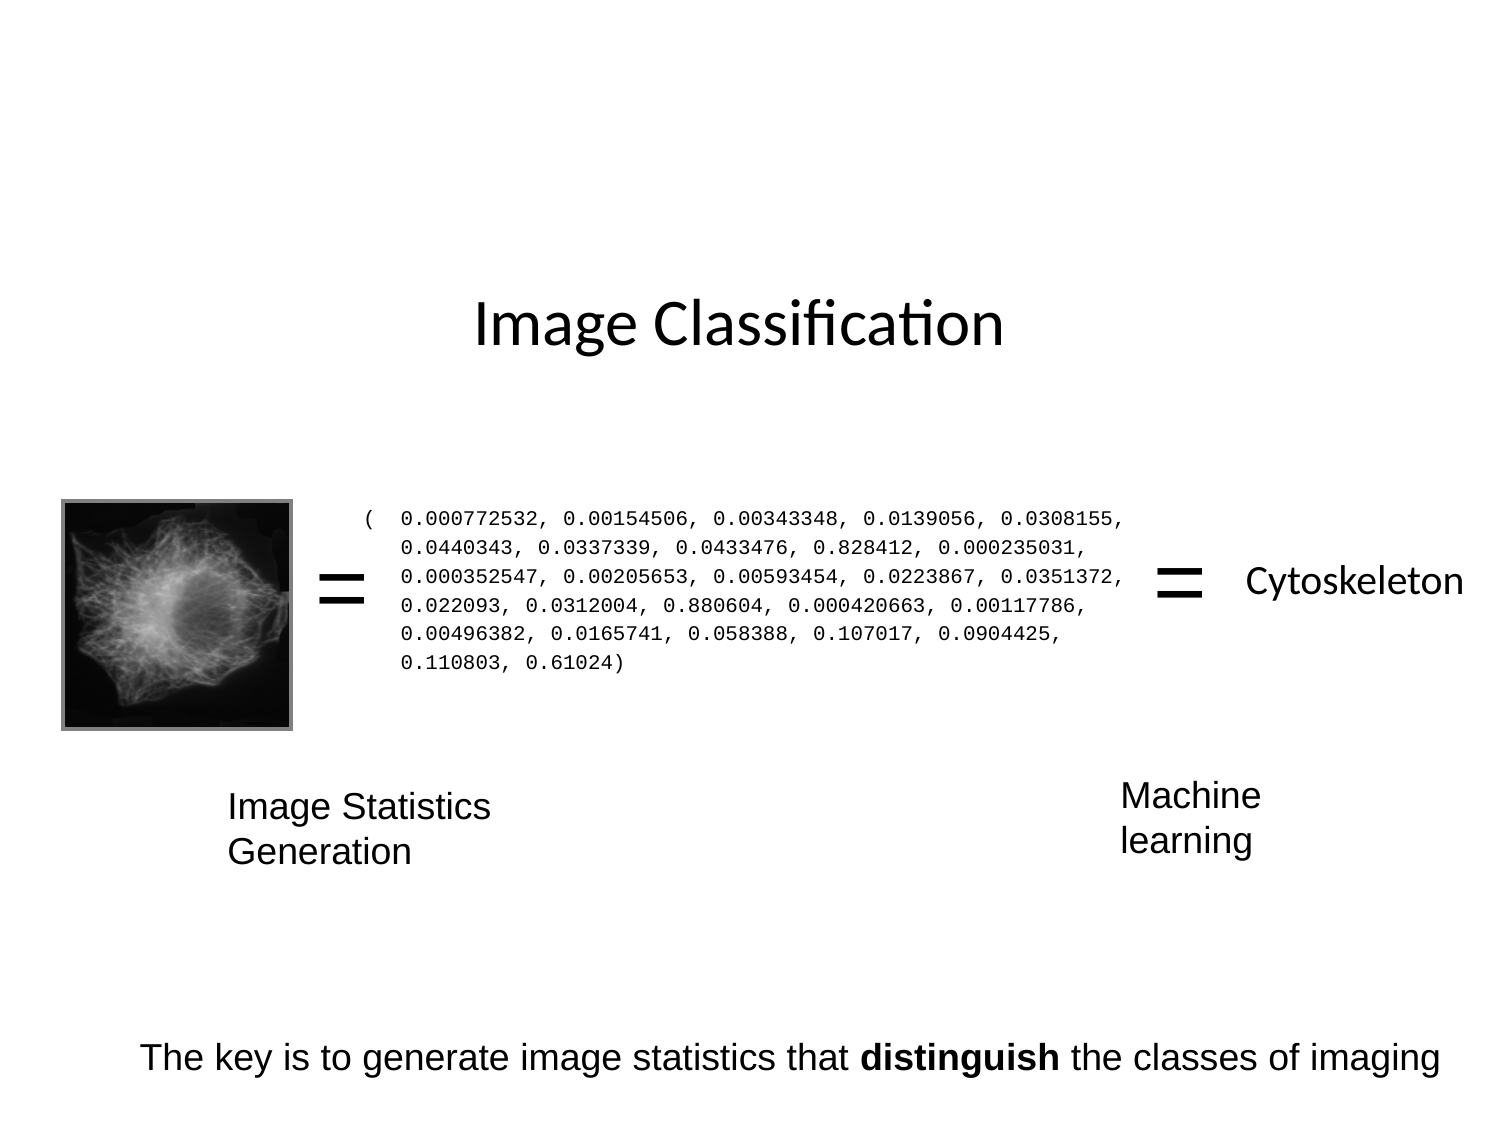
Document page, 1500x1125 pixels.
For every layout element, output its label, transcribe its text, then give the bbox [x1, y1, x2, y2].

text_box The key is to generate image statistics that distinguish the classes of imaging [124, 1025, 1456, 1086]
text_box Cytoskeleton [1231, 545, 1480, 611]
picture [64, 503, 289, 728]
text_box = [1138, 591, 1236, 625]
text_box ( 0.000772532, 0.00154506, 0.00343348, 0.0139056, 0.0308155, 0.0440343, 0.0337339, 0.0433476, 0.828412, 0.000235031, 0.000352547, 0.00205653, 0.00593454, 0.0223867, 0.0351372, 0.022093, 0.0312004, 0.880604, 0.000420663, 0.00117786, 0.00496382, 0.0165741, 0.058388, 0.107017, 0.0904425, 0.110803, 0.61024) [348, 515, 1175, 740]
text_box Image Classification [64, 255, 1415, 383]
text_box Image Statistics Generation [212, 774, 643, 880]
text_box Machine learning [1105, 763, 1353, 869]
text_box = [301, 597, 348, 631]
